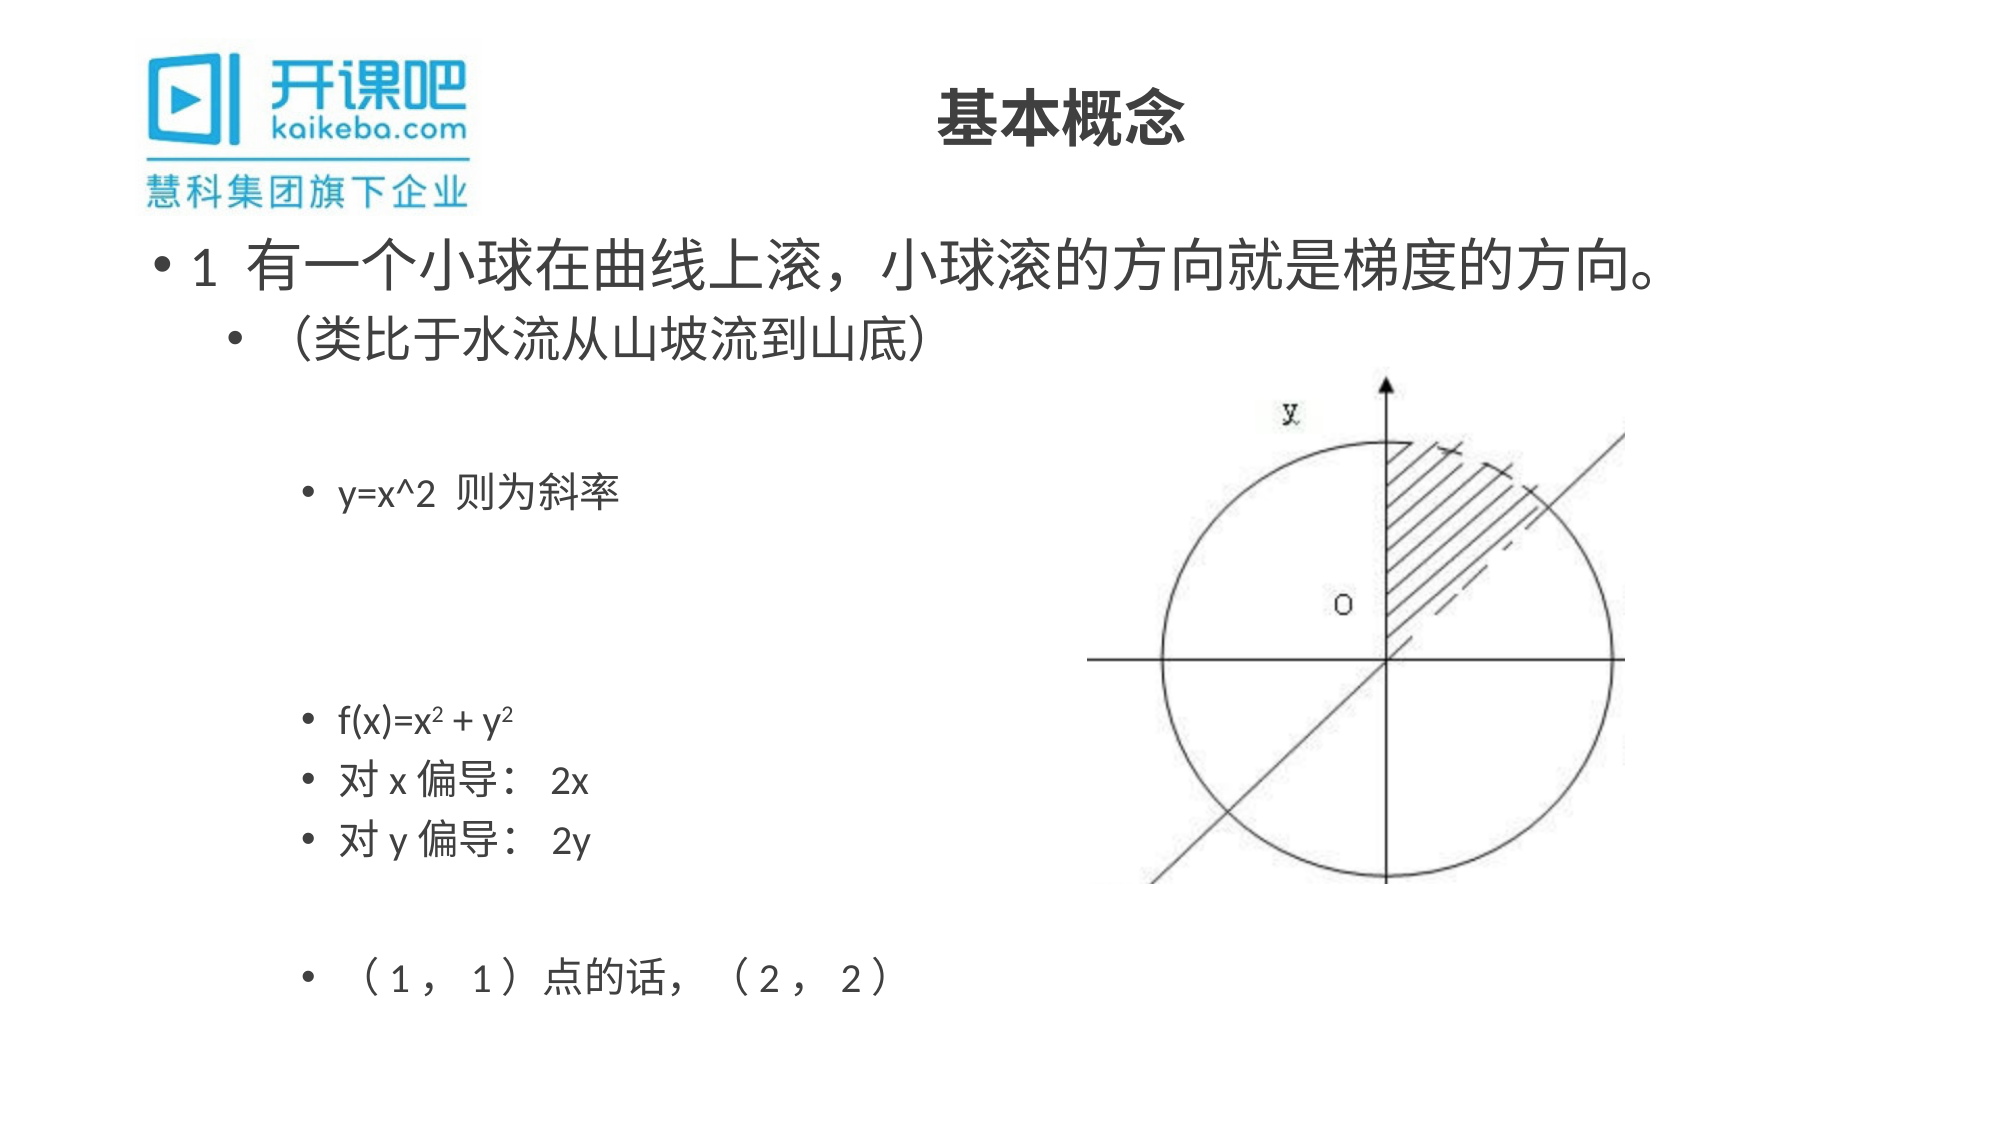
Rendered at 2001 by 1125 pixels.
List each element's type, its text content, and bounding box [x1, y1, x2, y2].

picture [135, 38, 482, 216]
picture [1086, 350, 1625, 884]
title 基本概念 [548, 71, 1575, 171]
list 1 有一个小球在曲线上滚，小球滚的方向就是梯度的方向。 （类比于水流从山坡流到山底） y=x^2 则为斜率 f(x)=x2 + y2 对x偏导：2x 对y偏导：2y （1，1）点的话，（2，2） [137, 221, 1863, 1014]
